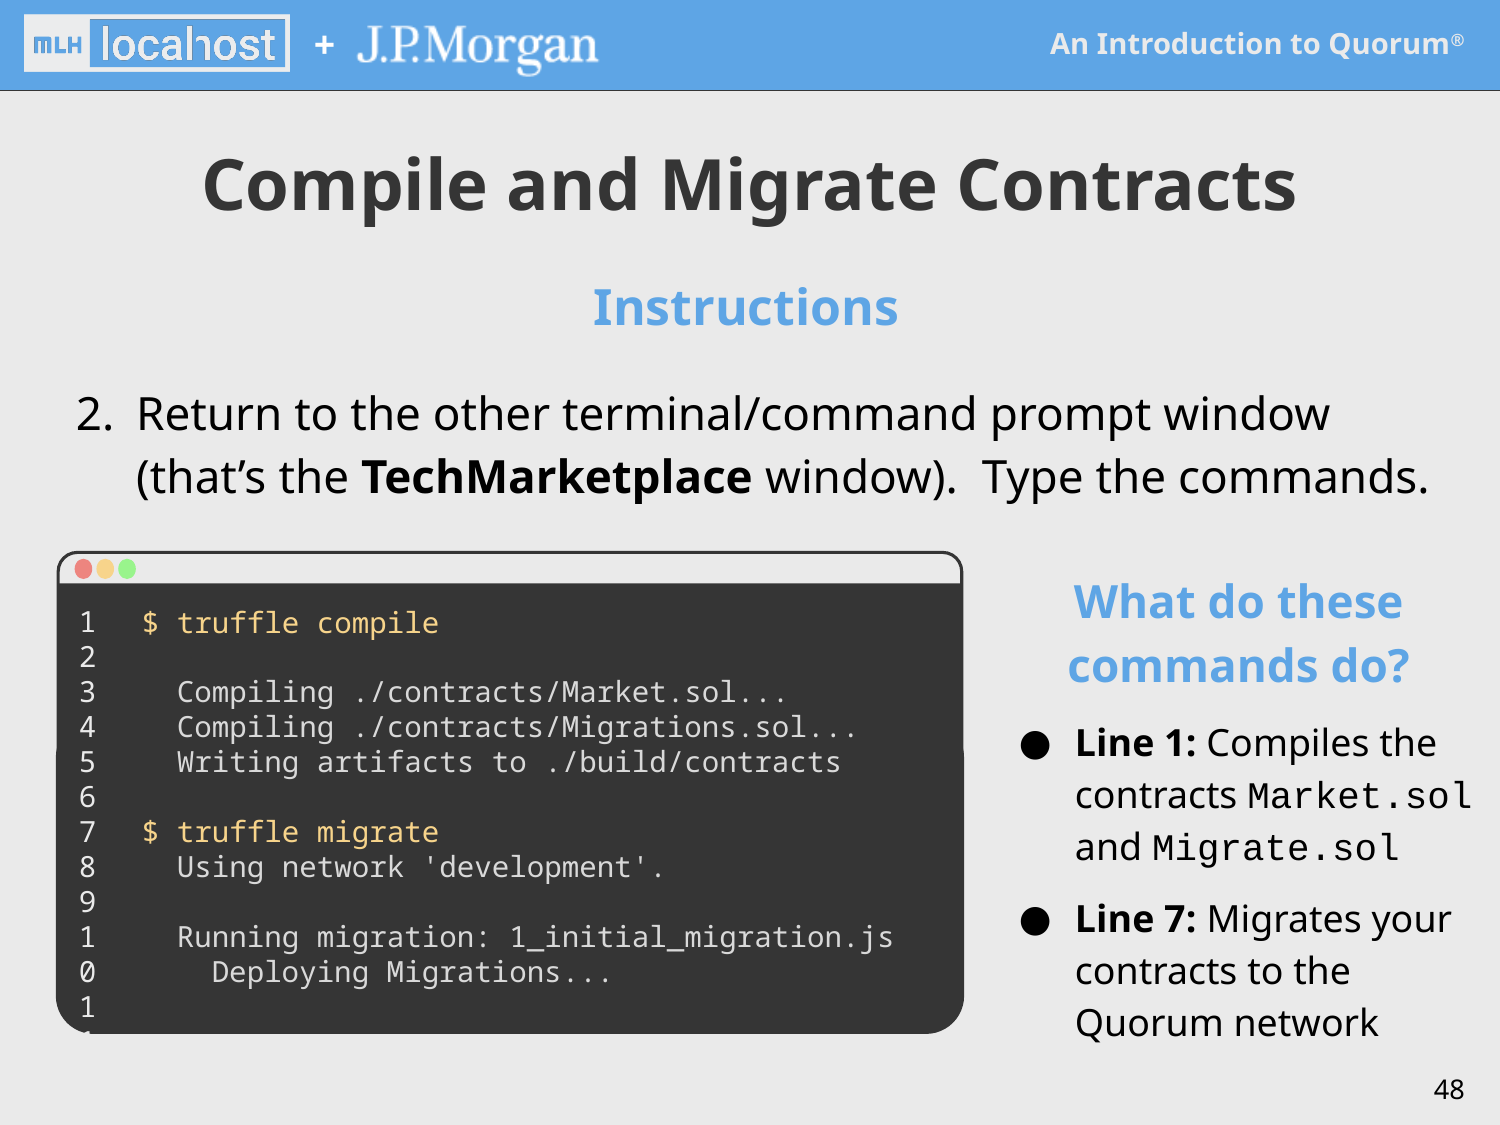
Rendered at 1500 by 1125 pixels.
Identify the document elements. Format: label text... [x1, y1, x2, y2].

picture [24, 14, 290, 72]
picture [333, 7, 625, 79]
slide_number ‹#› [1389, 1057, 1480, 1125]
text_box What do these commands do? Line 1: Compiles the contracts Market.sol and Migrate.sol Line 7: Migrates your contracts to the Quorum network [985, 549, 1493, 1010]
text_box Compile and Migrate Contracts [40, 128, 1460, 236]
text_box Return to the other terminal/command prompt window (that’s the TechMarketplace window). Type the commands. [46, 361, 1469, 516]
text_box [57, 552, 962, 1032]
text_box Instructions [578, 251, 922, 352]
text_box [63, 588, 961, 1012]
